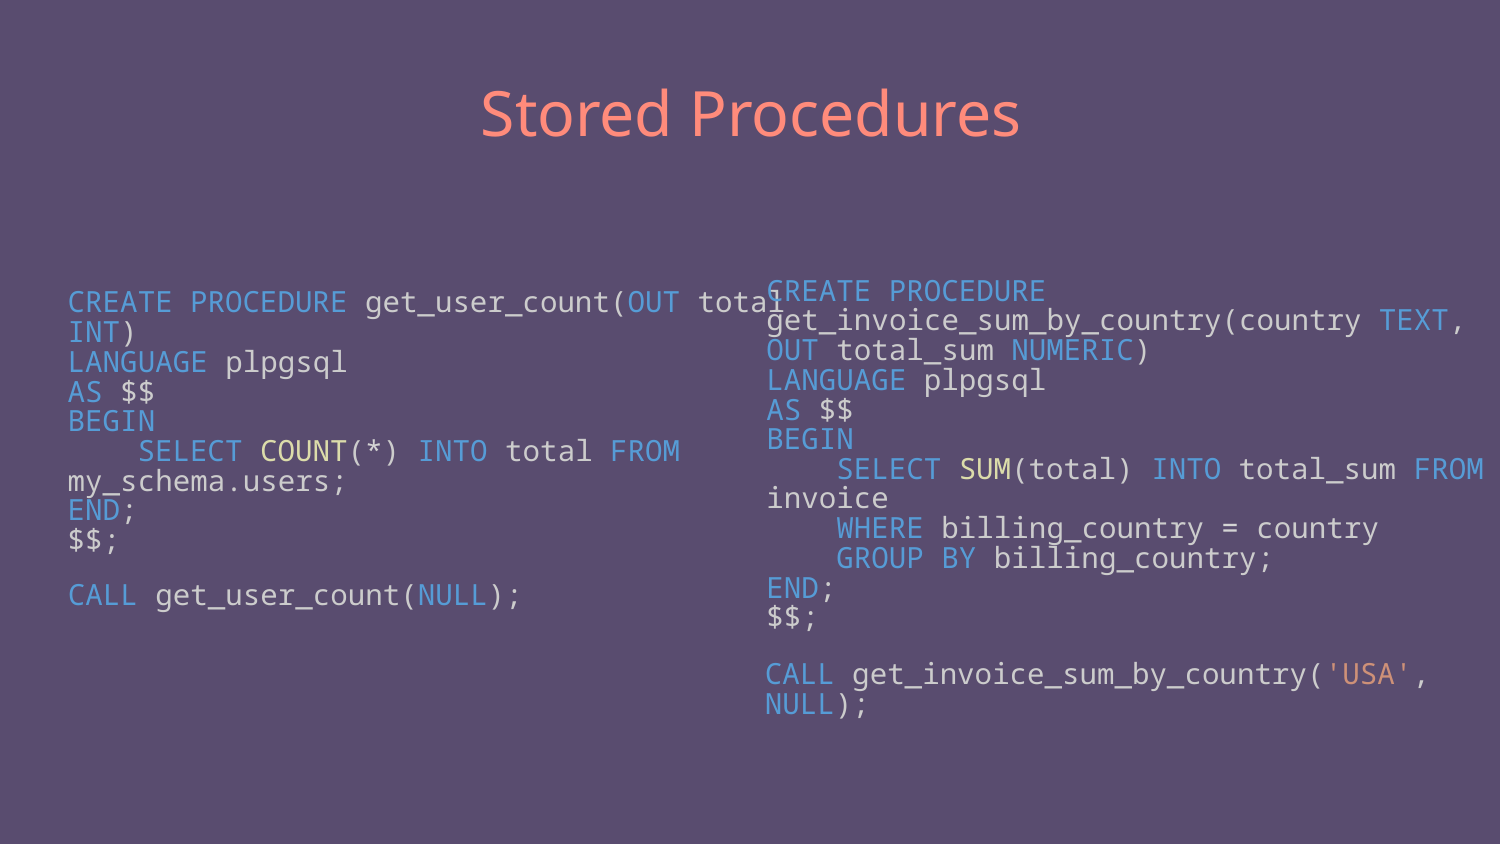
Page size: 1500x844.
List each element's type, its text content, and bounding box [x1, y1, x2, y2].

title Stored Procedures [116, 58, 1387, 153]
text_box CREATE PROCEDURE get_invoice_sum_by_country(country TEXT, OUT total_sum NUMERIC) LANGUAGE plpgsql AS $$ BEGIN SELECT SUM(total) INTO total_sum FROM invoice WHERE billing_country = country GROUP BY billing_country; END; $$; [751, 269, 1500, 641]
text_box CREATE PROCEDURE get_user_count(OUT total INT) LANGUAGE plpgsql AS $$ BEGIN SELECT COUNT(*) INTO total FROM my_schema.users; END; $$; [53, 281, 751, 564]
text_box CALL get_user_count(NULL); [53, 573, 751, 619]
text_box CALL get_invoice_sum_by_country('USA', NULL); [750, 653, 1500, 728]
